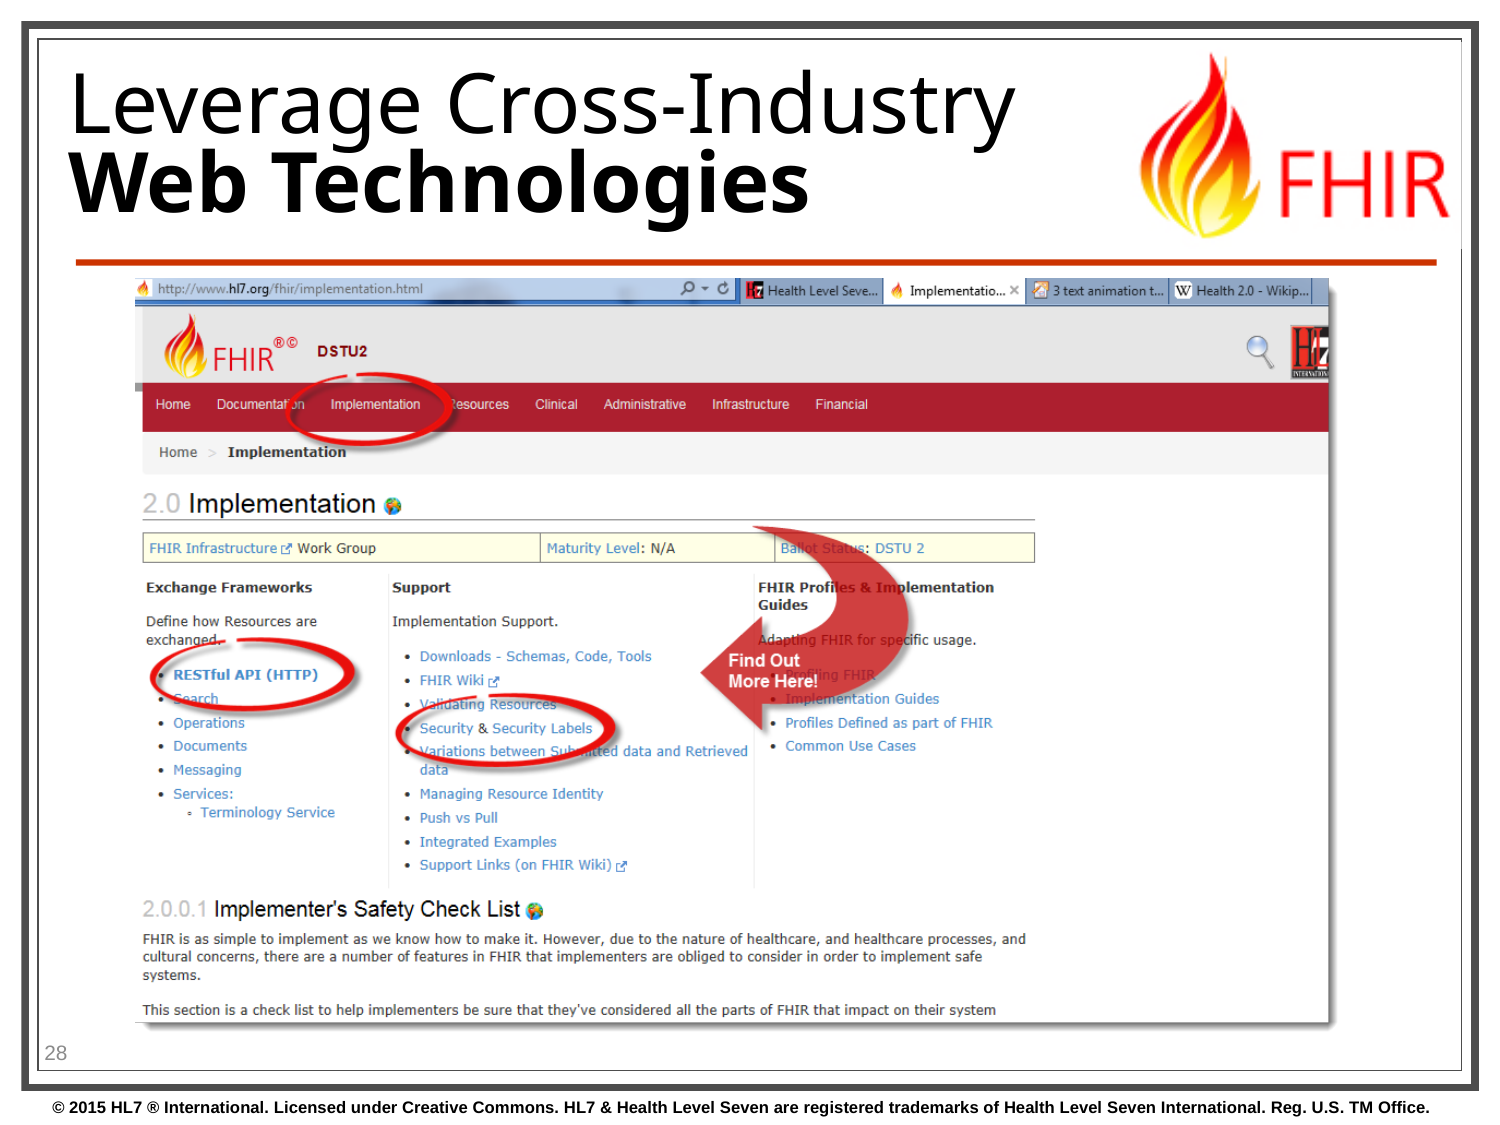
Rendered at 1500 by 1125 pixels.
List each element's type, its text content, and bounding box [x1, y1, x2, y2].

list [135, 278, 1345, 1039]
title Leverage Cross-Industry Web Technologies [53, 54, 1128, 244]
picture [1128, 42, 1462, 249]
slide_number 28 [29, 1034, 148, 1071]
